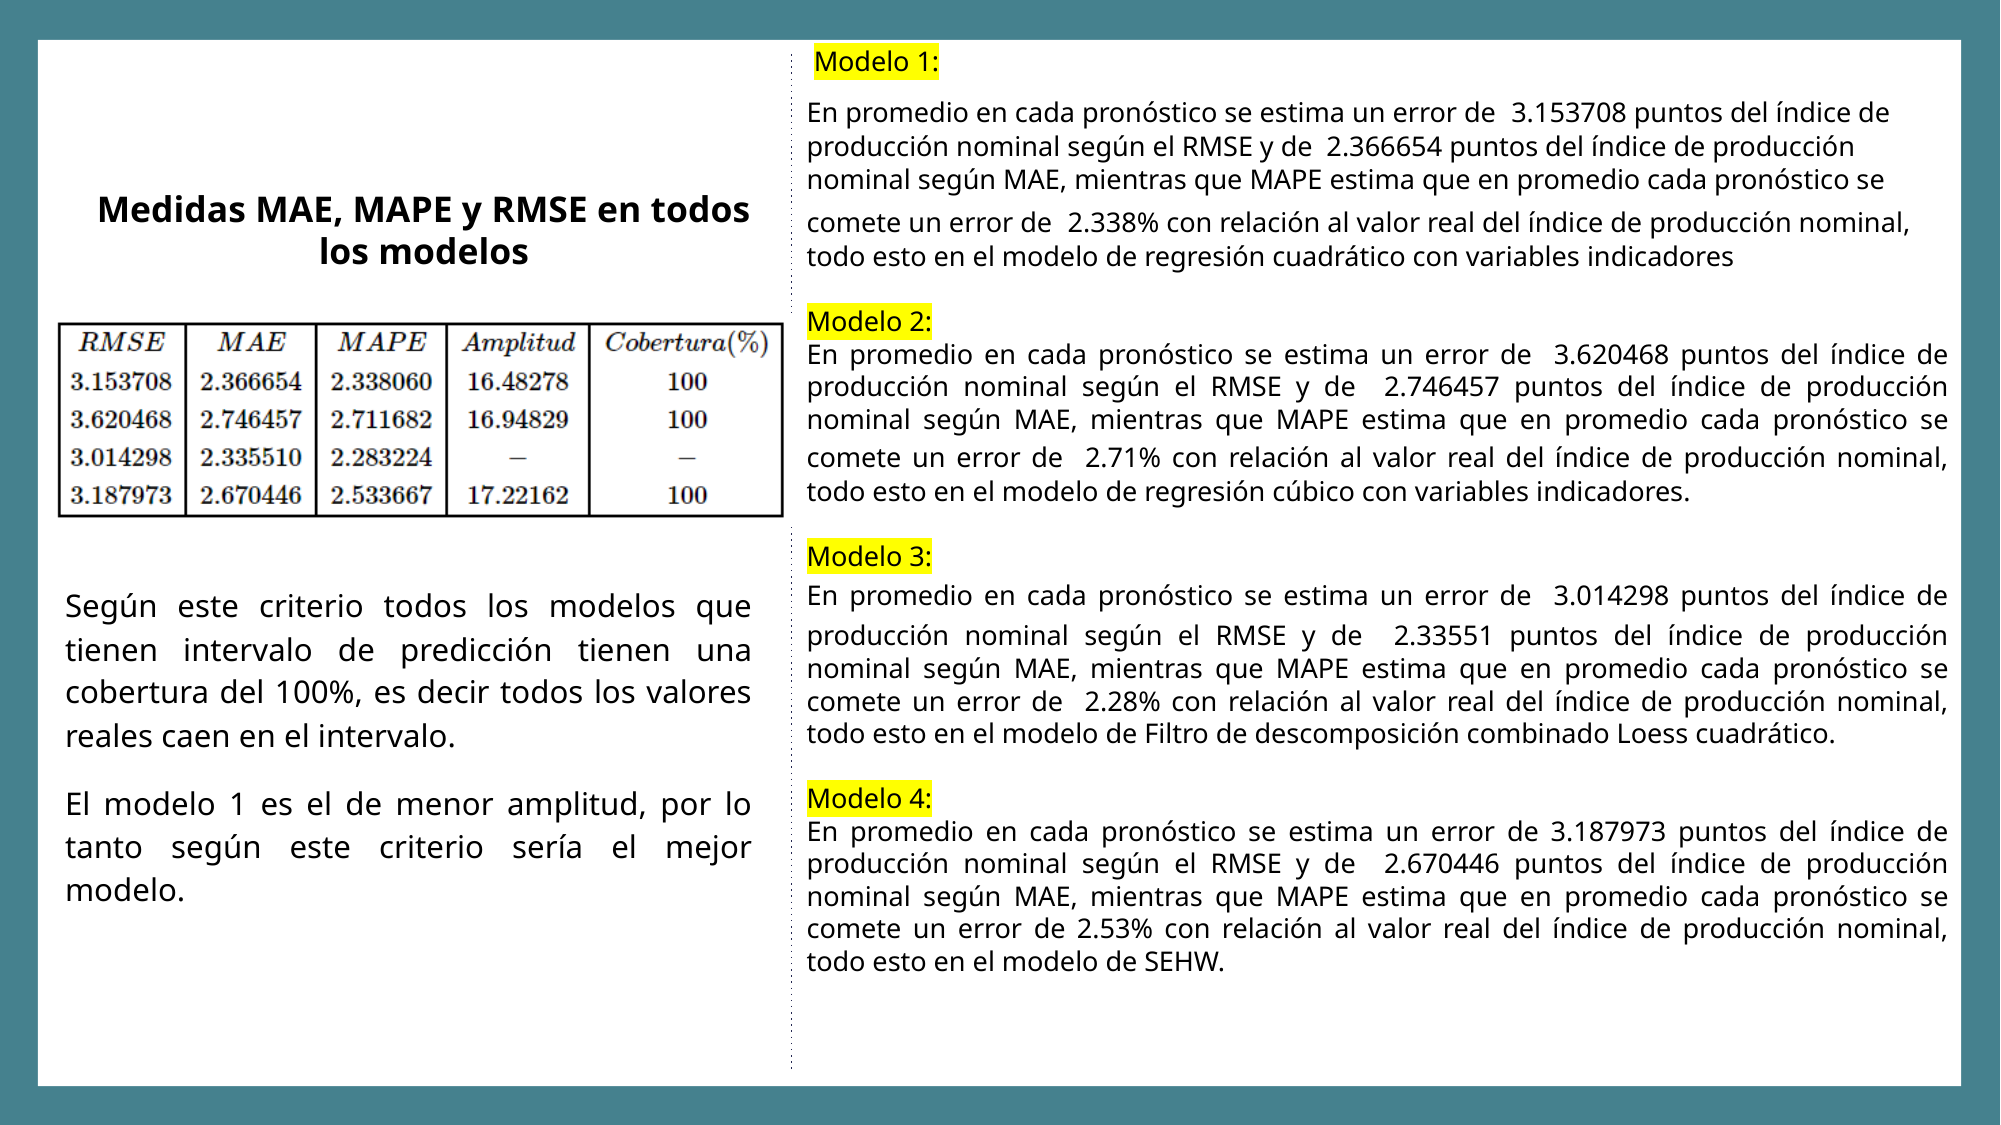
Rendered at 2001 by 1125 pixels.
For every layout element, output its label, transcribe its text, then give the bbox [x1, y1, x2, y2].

text_box Según este criterio todos los modelos que tienen intervalo de predicción tienen una cobertura del 100%, es decir todos los valores reales caen en el intervalo. El modelo 1 es el de menor amplitud, por lo tanto según este criterio sería el mejor modelo. [49, 566, 768, 923]
text_box Medidas MAE, MAPE y RMSE en todos los modelos [56, 171, 787, 287]
picture [49, 316, 792, 527]
